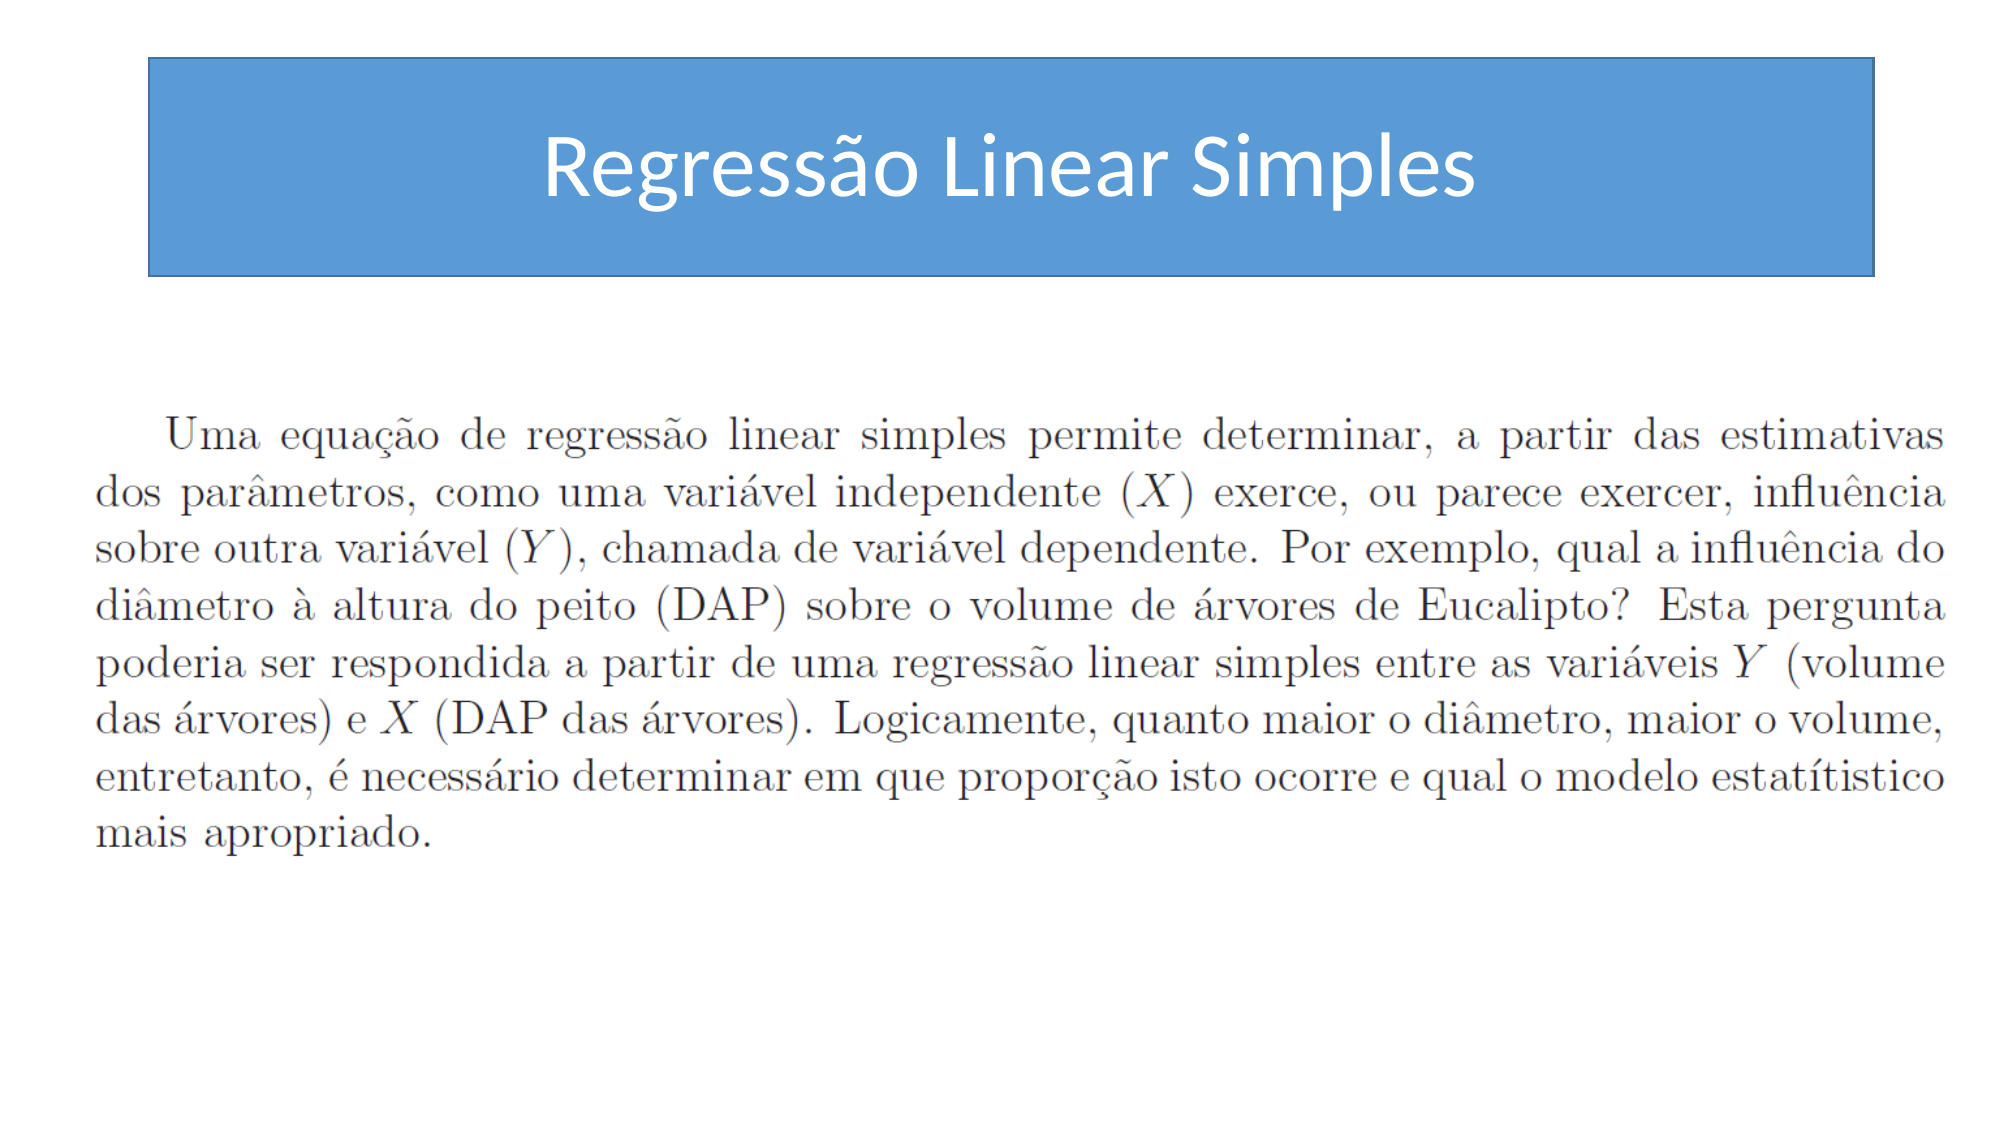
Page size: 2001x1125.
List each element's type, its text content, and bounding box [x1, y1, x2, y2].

title Regressão Linear Simples [148, 57, 1875, 277]
picture [90, 401, 1956, 860]
